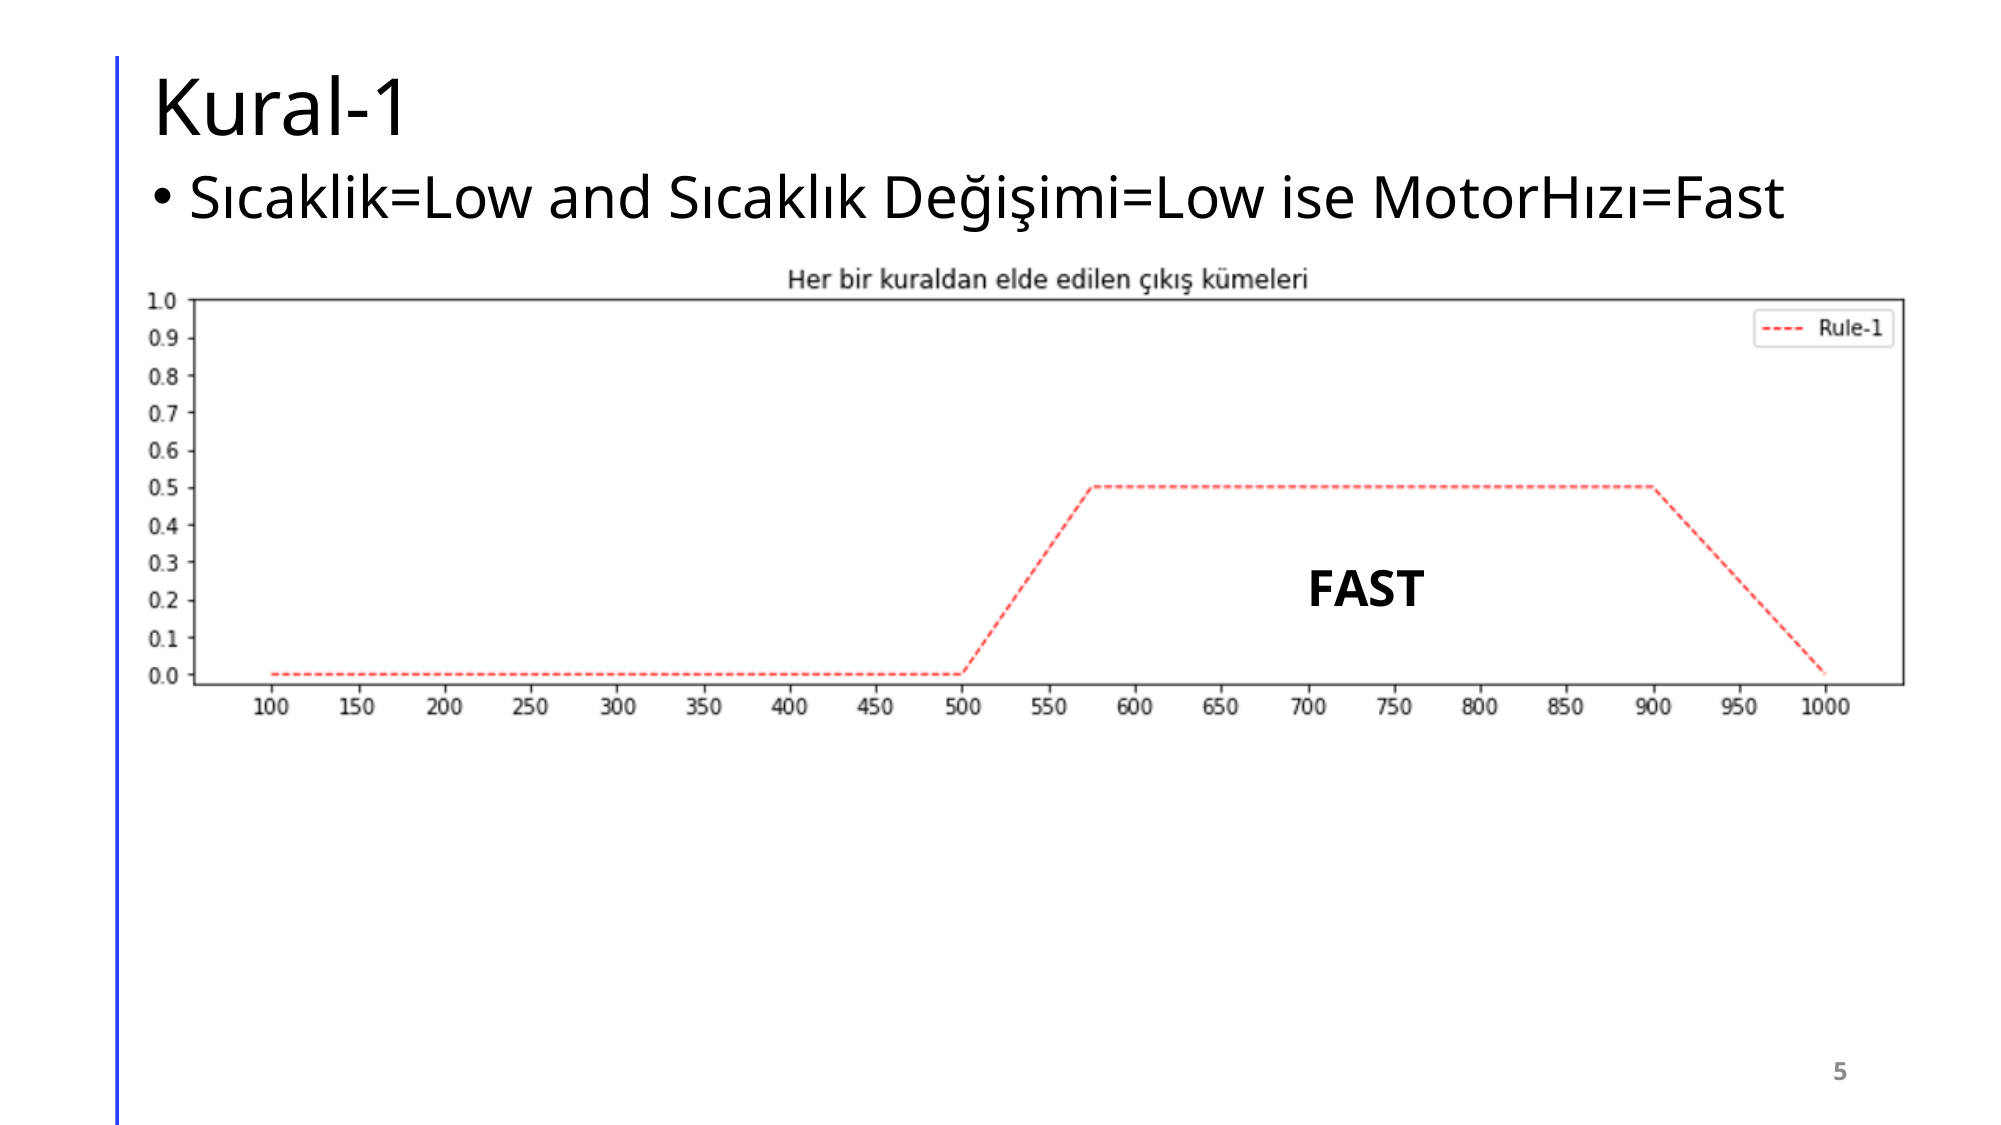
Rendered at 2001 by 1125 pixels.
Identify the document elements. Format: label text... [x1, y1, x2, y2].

picture [137, 260, 1915, 727]
list Sıcaklik=Low and Sıcaklık Değişimi=Low ise MotorHızı=Fast [137, 160, 1928, 1014]
slide_number 5 [1412, 1042, 1863, 1103]
title Kural-1 [137, 59, 1863, 160]
